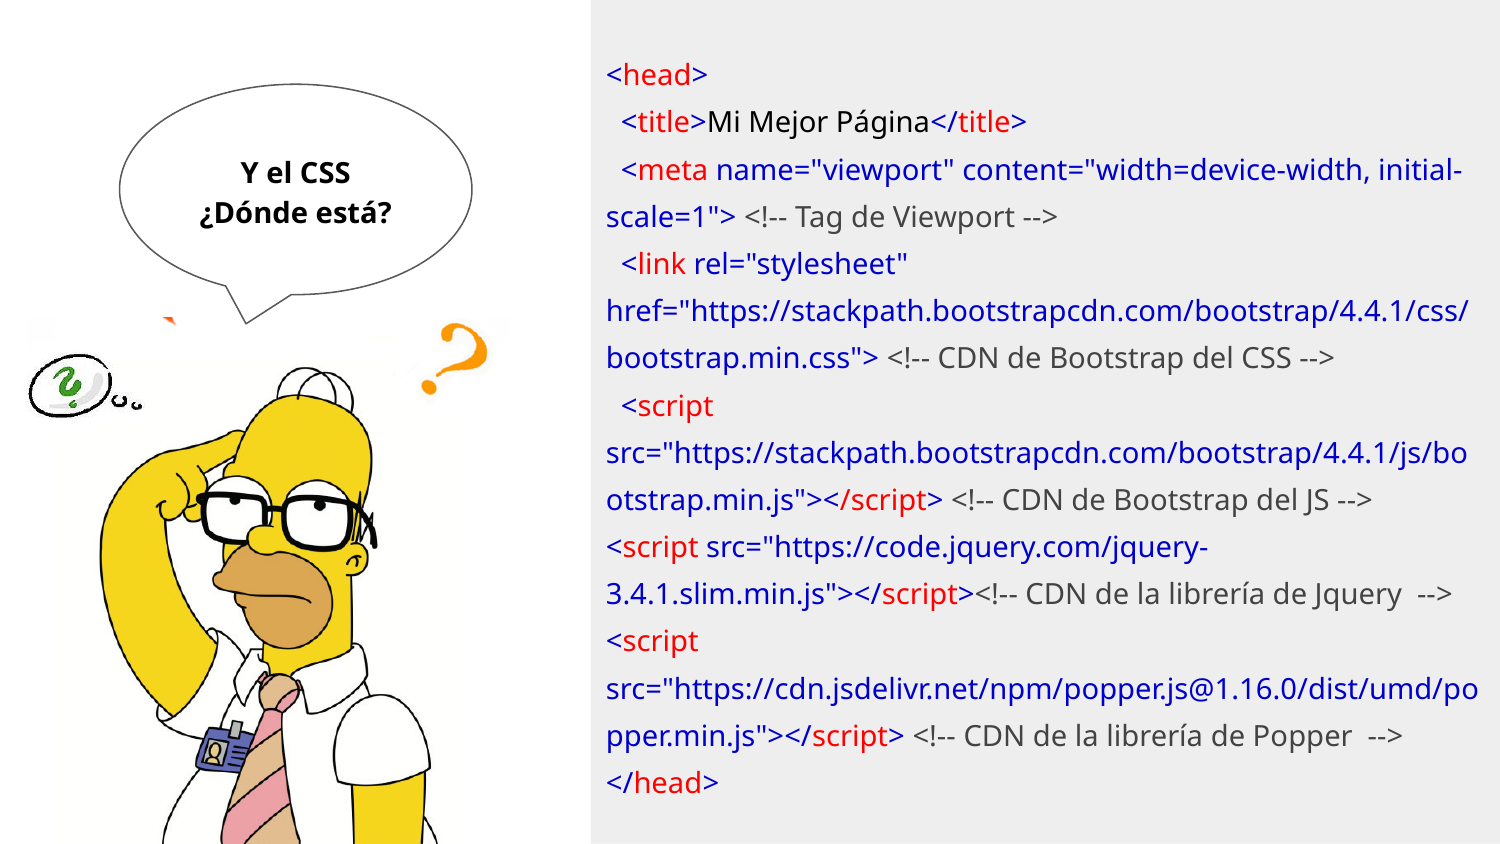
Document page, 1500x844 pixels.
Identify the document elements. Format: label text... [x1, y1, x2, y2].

picture [0, 317, 569, 844]
text_box <head> <title>Mi Mejor Página</title> <meta name="viewport" content="width=device-width, initial-scale=1"> <!-- Tag de Viewport --> <link rel="stylesheet" href="https://stackpath.bootstrapcdn.com/bootstrap/4.4.1/css/bootstrap.min.css"> <!-- CDN de Bootstrap del CSS --> <script src="https://stackpath.bootstrapcdn.com/bootstrap/4.4.1/js/bootstrap.min.js"></script> <!-- CDN de Bootstrap del JS --> <script src="https://code.jquery.com/jquery-3.4.1.slim.min.js"></script><!-- CDN de la librería de Jquery --> <script src="https://cdn.jsdelivr.net/npm/popper.js@1.16.0/dist/umd/popper.min.js"></script> <!-- CDN de la librería de Popper --> </head> [590, 0, 1500, 844]
text_box Y el CSS ¿Dónde está? [119, 84, 472, 316]
